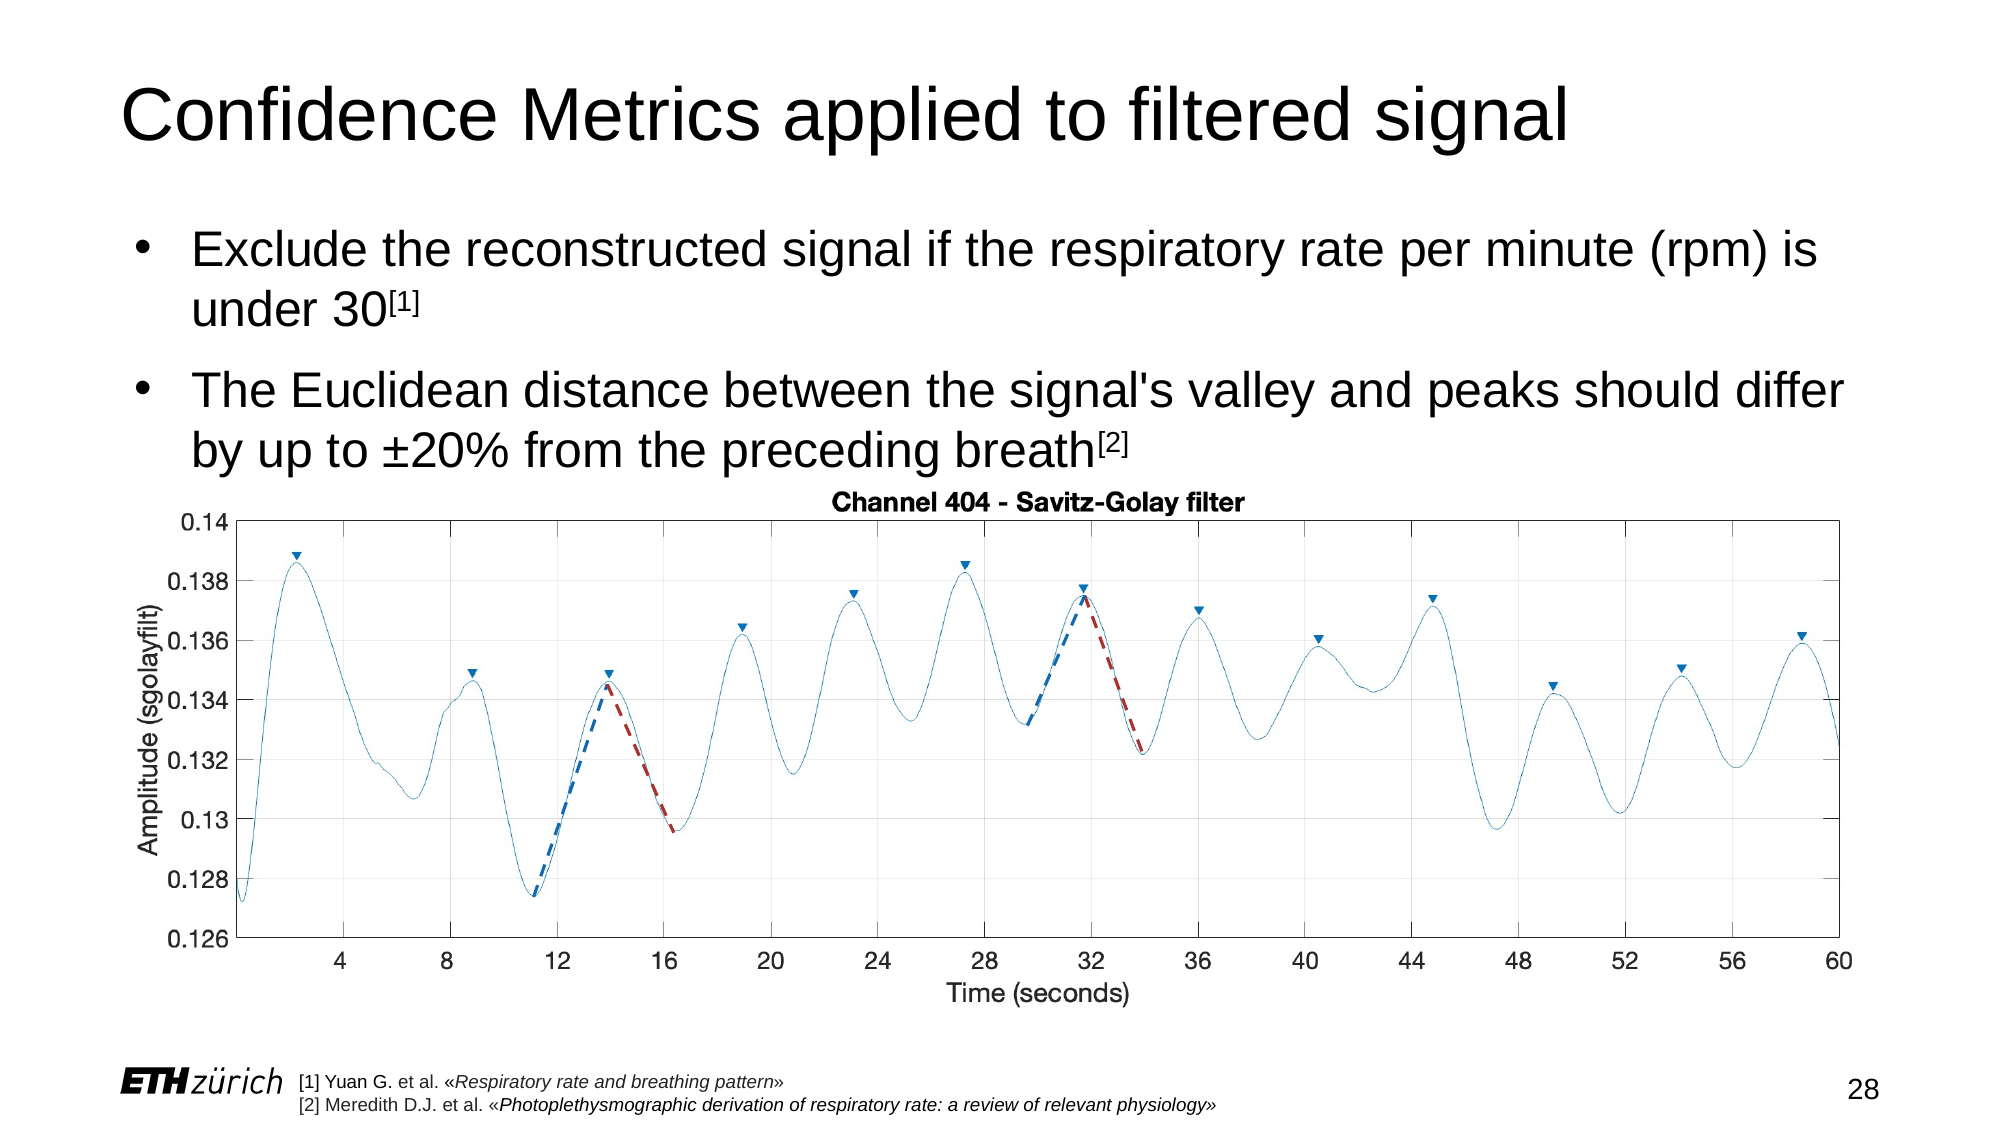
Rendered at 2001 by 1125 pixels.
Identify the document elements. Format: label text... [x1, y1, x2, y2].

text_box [533, 684, 608, 898]
text_box Exclude the reconstructed signal if the respiratory rate per minute (rpm) is under 30[1] The Euclidean distance between the signal's valley and peaks should differ by up to ±20% from the preceding breath[2] [120, 209, 1880, 545]
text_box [1084, 595, 1145, 759]
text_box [1027, 595, 1085, 726]
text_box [607, 684, 674, 833]
picture [120, 1067, 282, 1094]
text_box [1] Yuan G. et al. «Respiratory rate and breathing pattern» [2] Meredith D.J. et al. «Photoplethysmographic derivation of respiratory rate: a review of relevant physiology» [284, 1062, 1232, 1122]
title Confidence Metrics applied to filtered signal [120, 57, 1880, 176]
slide_number 28 [1839, 1069, 1880, 1106]
picture [119, 479, 1869, 1015]
